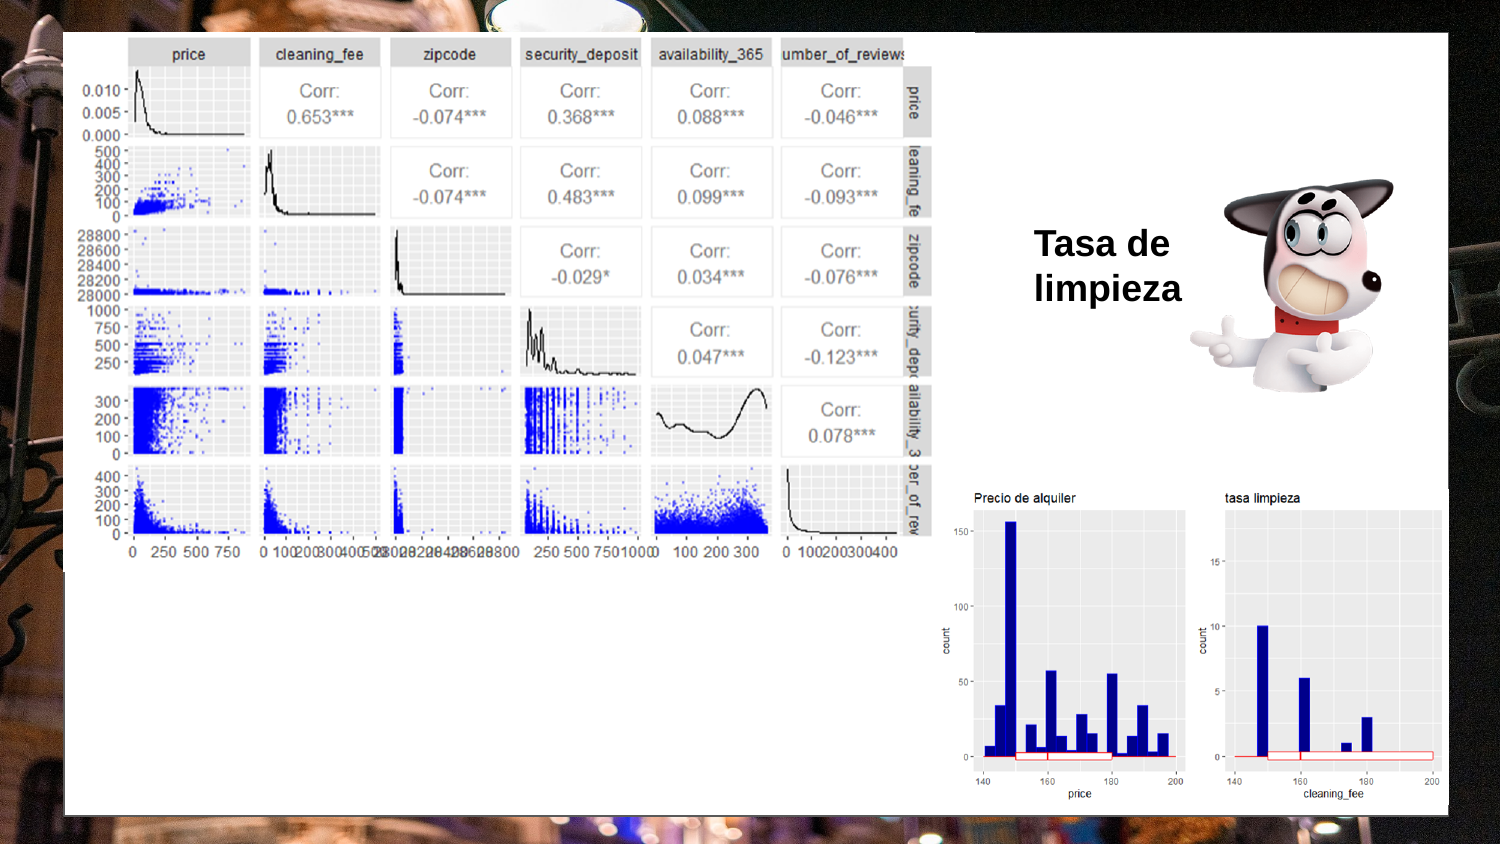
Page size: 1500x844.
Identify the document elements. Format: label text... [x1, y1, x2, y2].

text_box Tasa de limpieza [1018, 204, 1169, 325]
text_box [976, 32, 1449, 489]
text_box [63, 578, 1449, 816]
picture [0, 0, 1500, 844]
